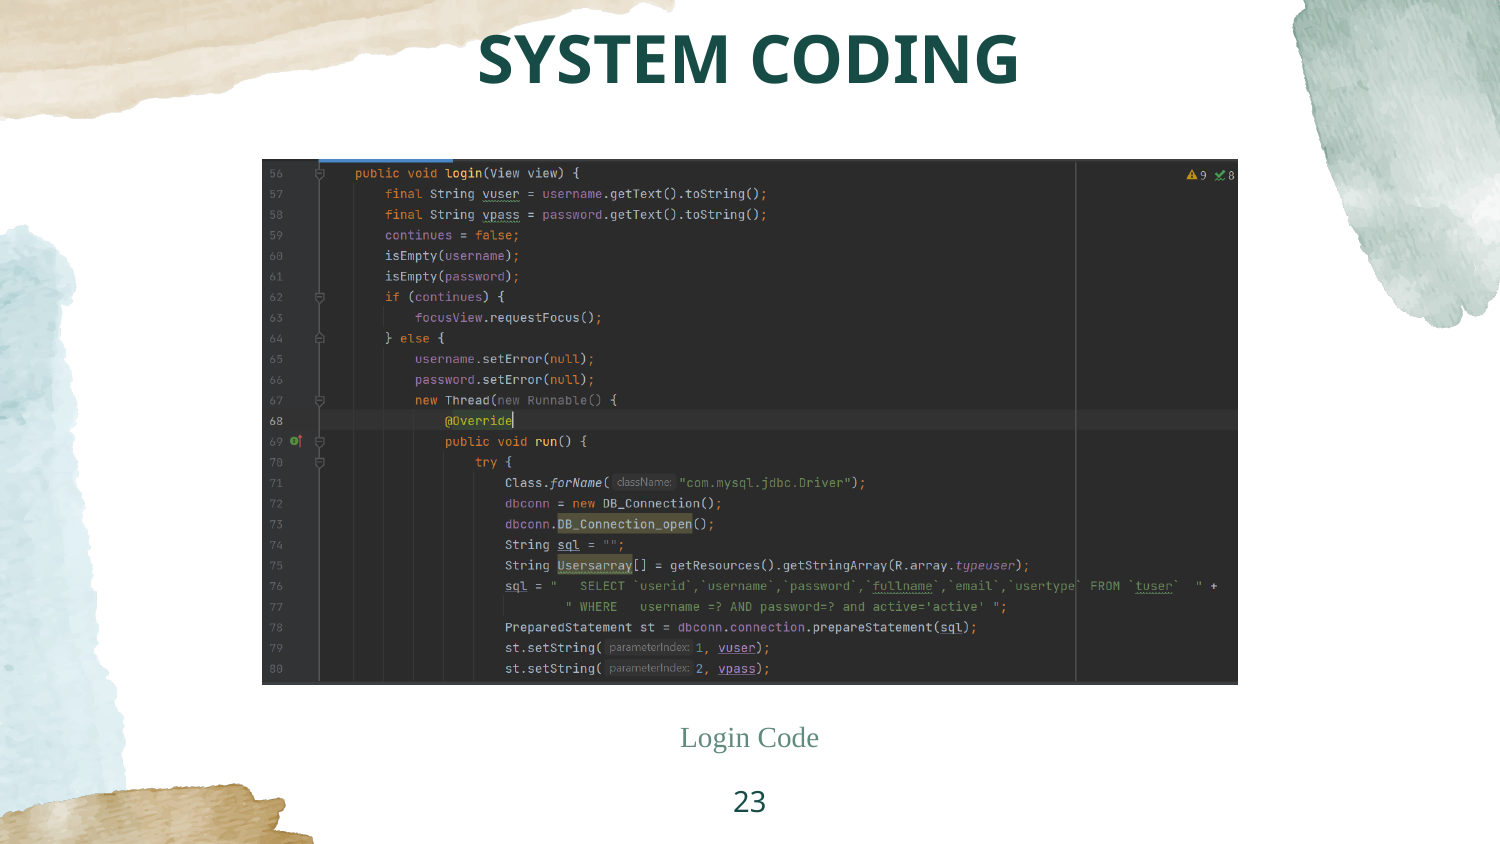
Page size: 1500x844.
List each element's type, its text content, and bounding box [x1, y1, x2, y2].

title SYSTEM CODING [76, 0, 1424, 85]
text_box Login Code [222, 710, 1278, 761]
picture [0, 0, 1500, 844]
picture [0, 0, 450, 151]
text_box 23 [713, 785, 787, 820]
